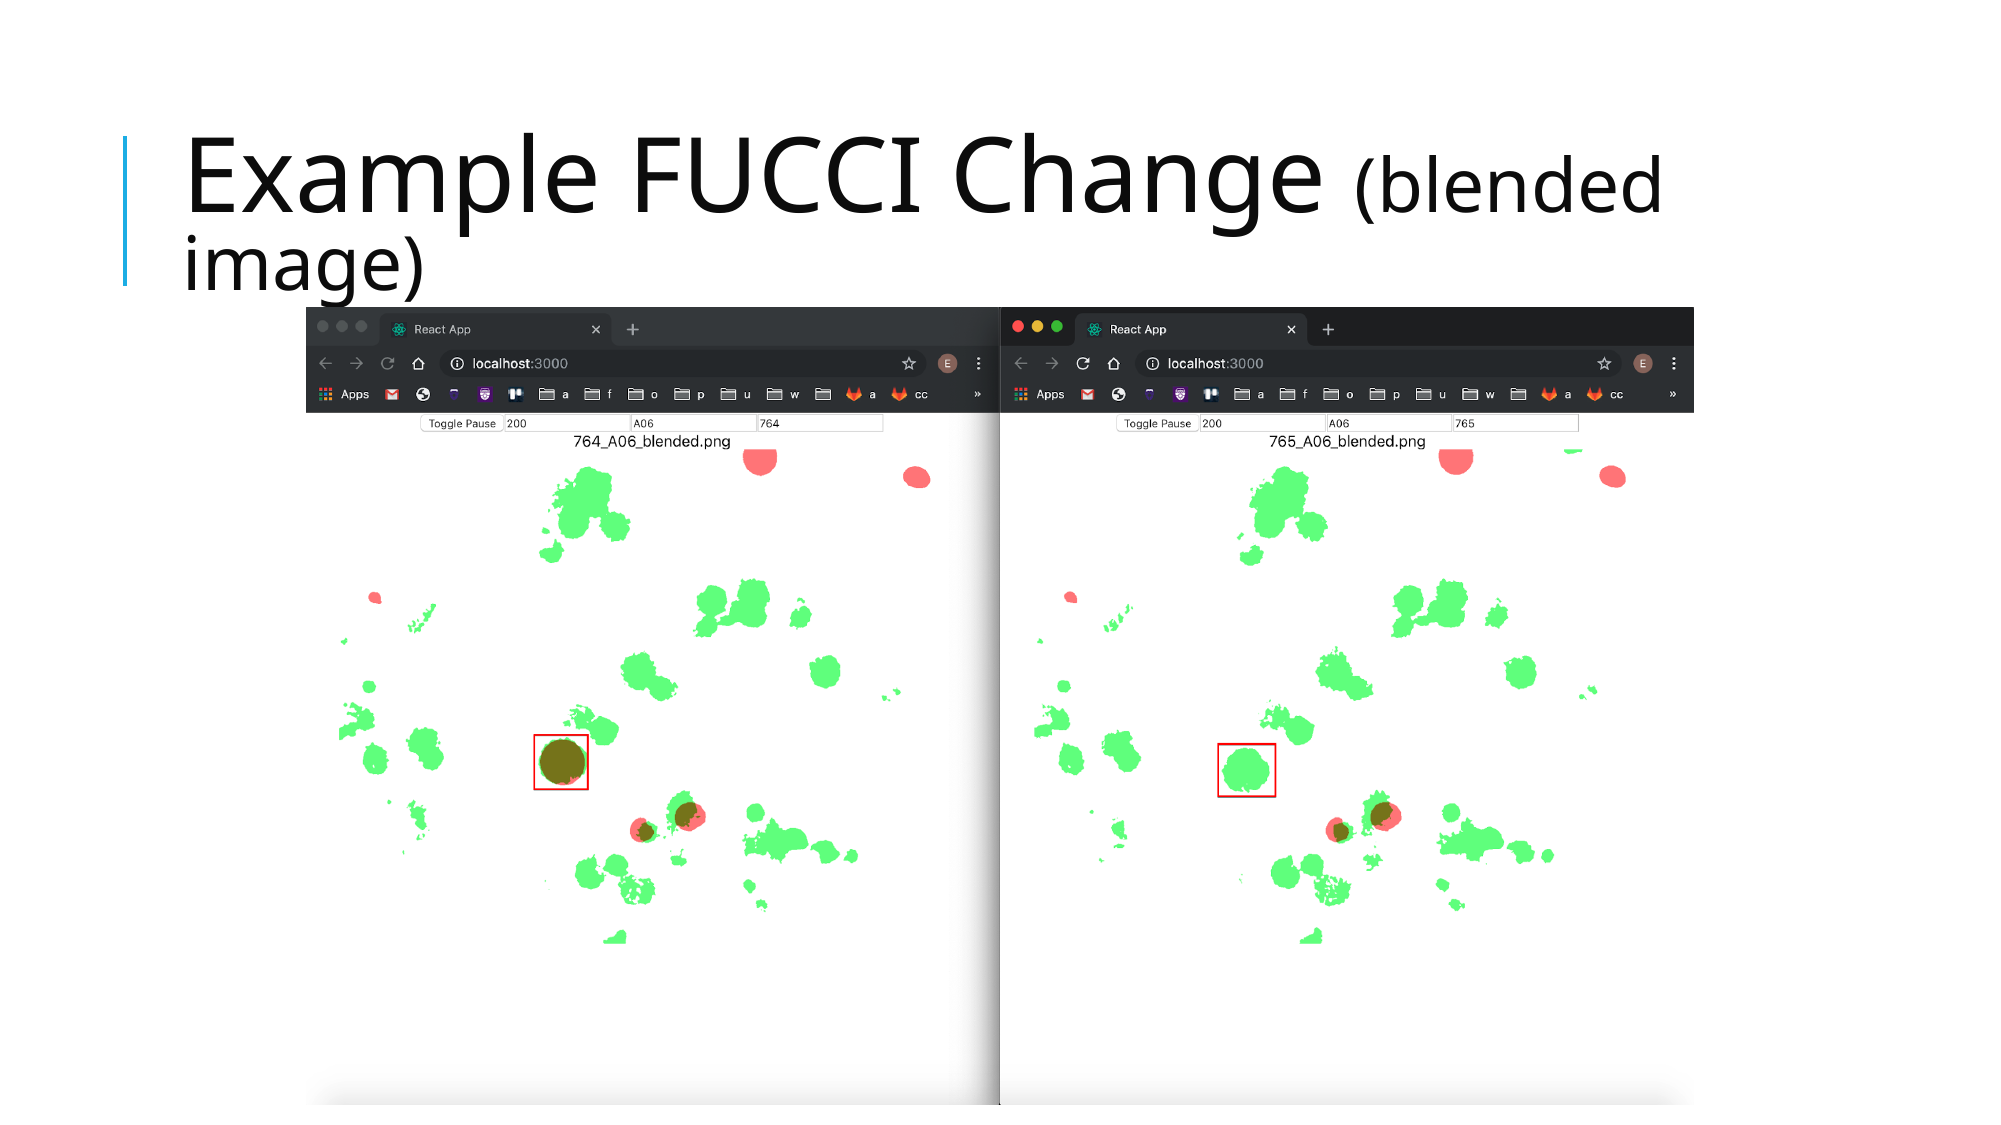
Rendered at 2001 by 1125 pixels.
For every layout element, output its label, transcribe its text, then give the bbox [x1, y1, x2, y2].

title Example FUCCI Change (blended image) [168, 96, 1763, 342]
picture [305, 307, 1694, 1105]
